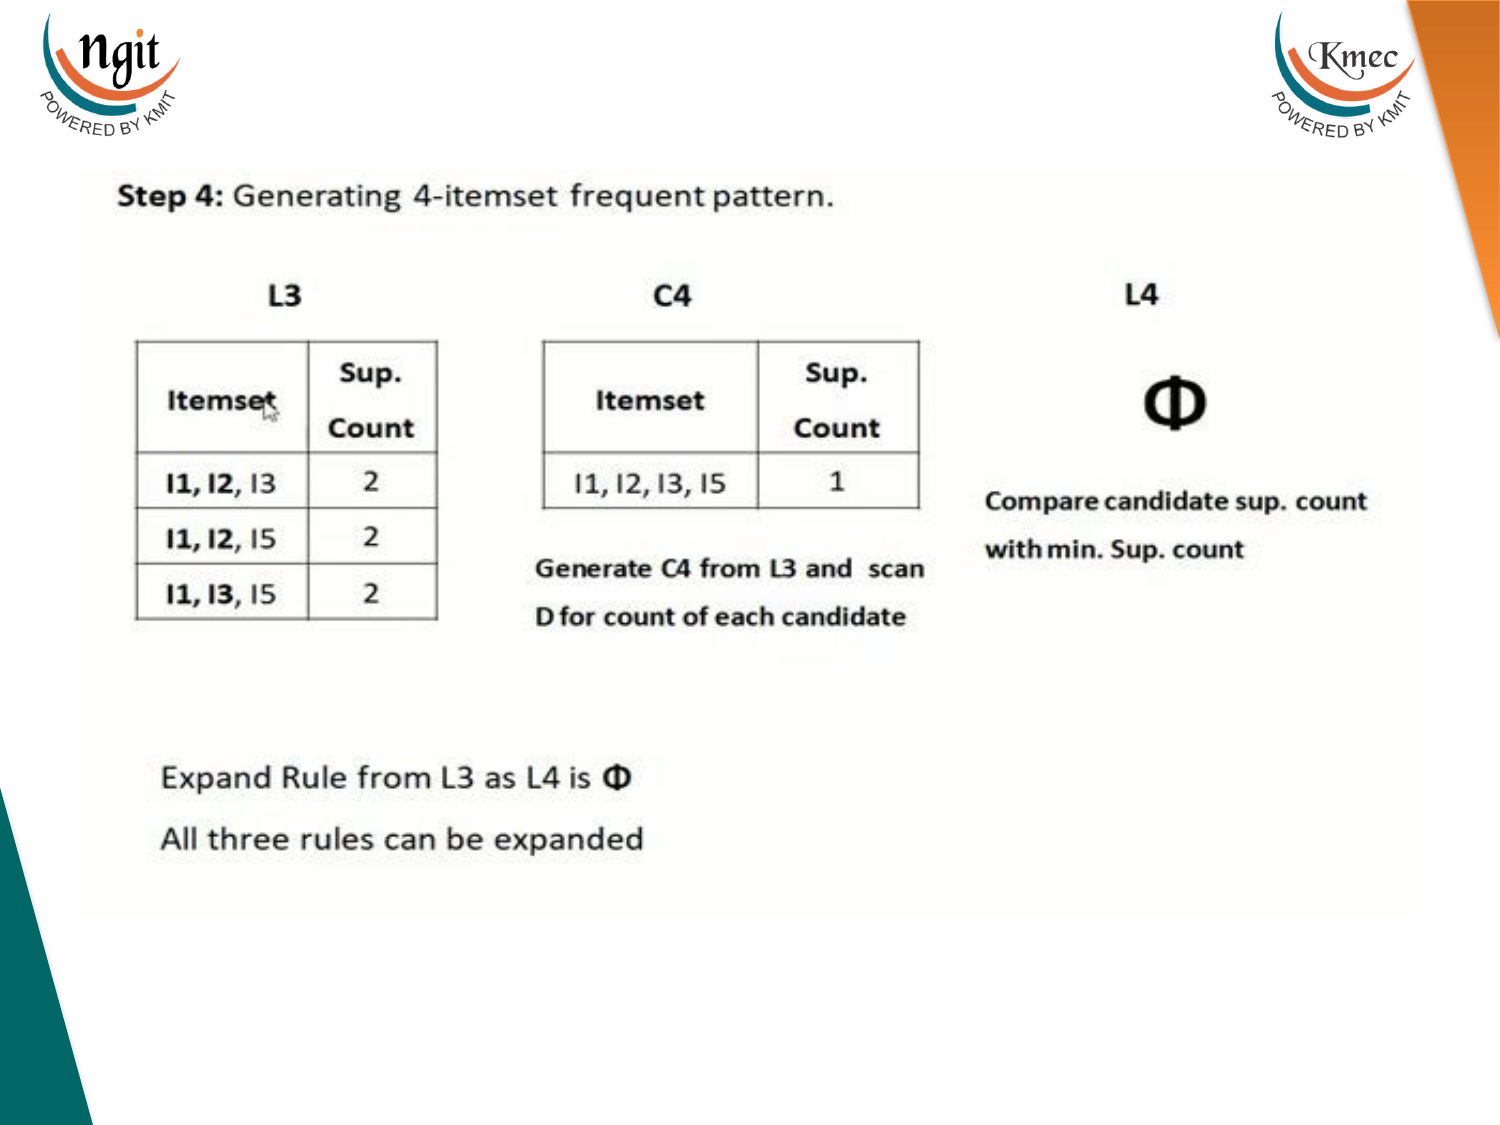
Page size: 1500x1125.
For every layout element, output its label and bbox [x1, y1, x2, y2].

picture [0, 0, 1500, 918]
